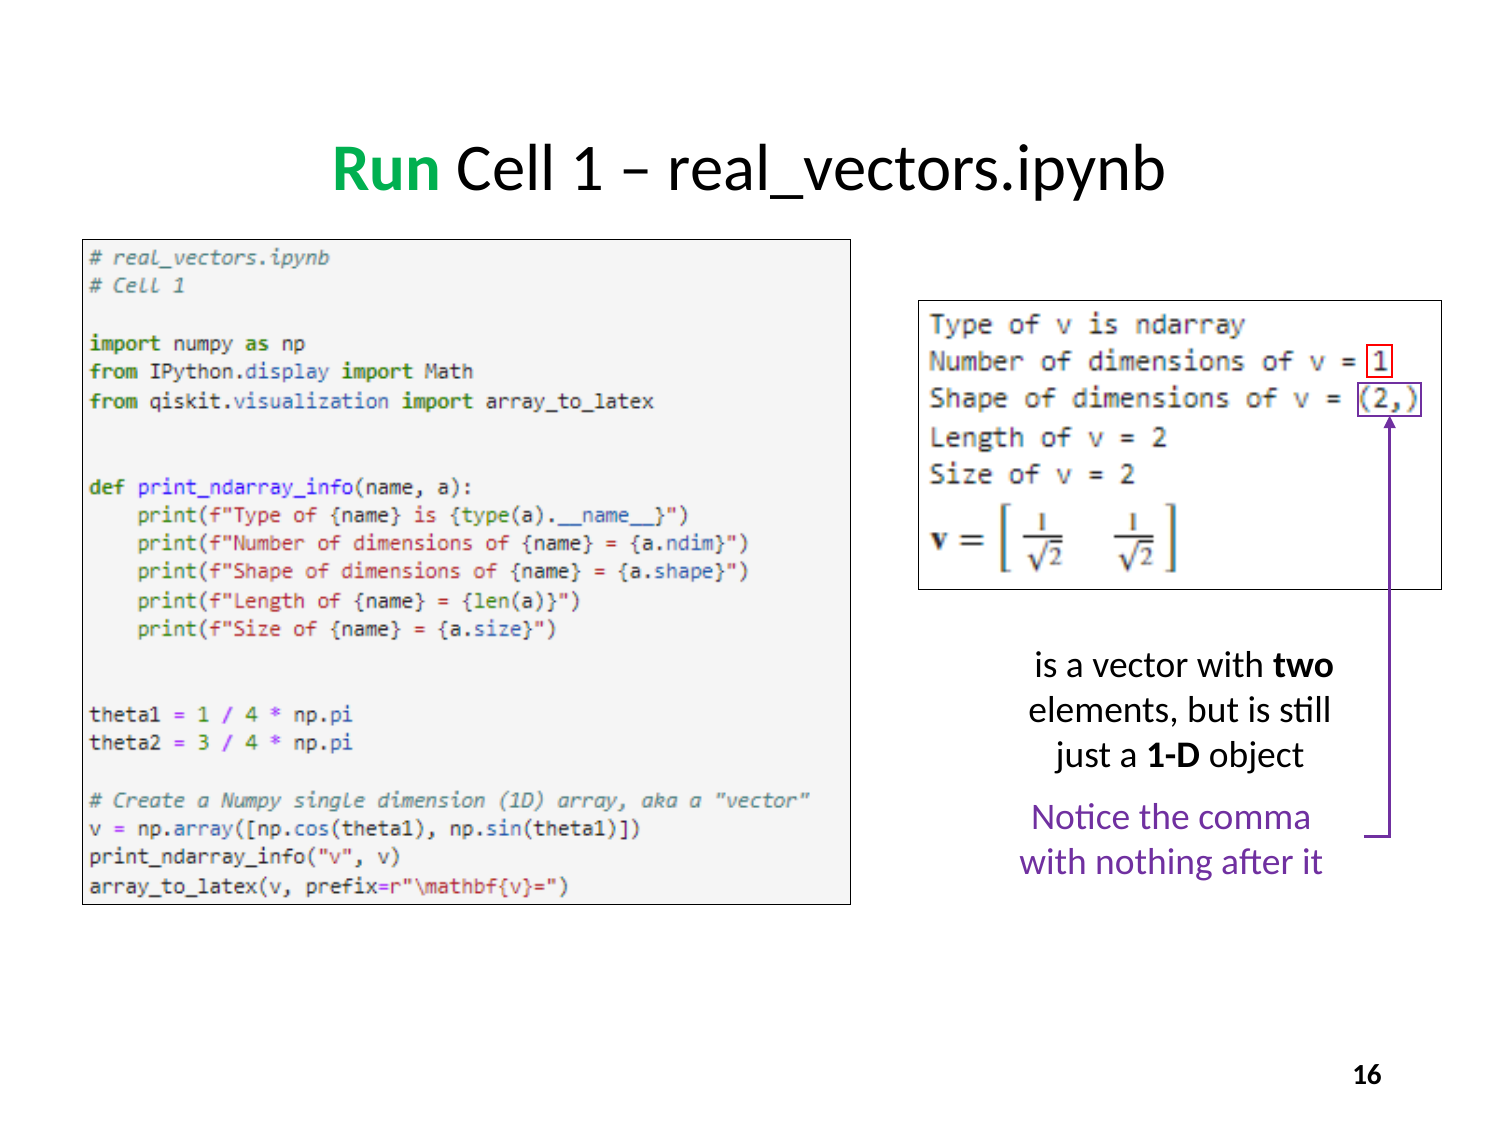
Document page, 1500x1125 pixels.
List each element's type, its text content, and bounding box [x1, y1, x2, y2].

slide_number 16 [1059, 1042, 1397, 1103]
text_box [1363, 415, 1390, 838]
picture [82, 239, 851, 905]
title Run Cell 1 – real_vectors.ipynb [103, 59, 1397, 278]
picture [918, 300, 1442, 590]
text_box Notice the comma with nothing after it [978, 784, 1364, 890]
